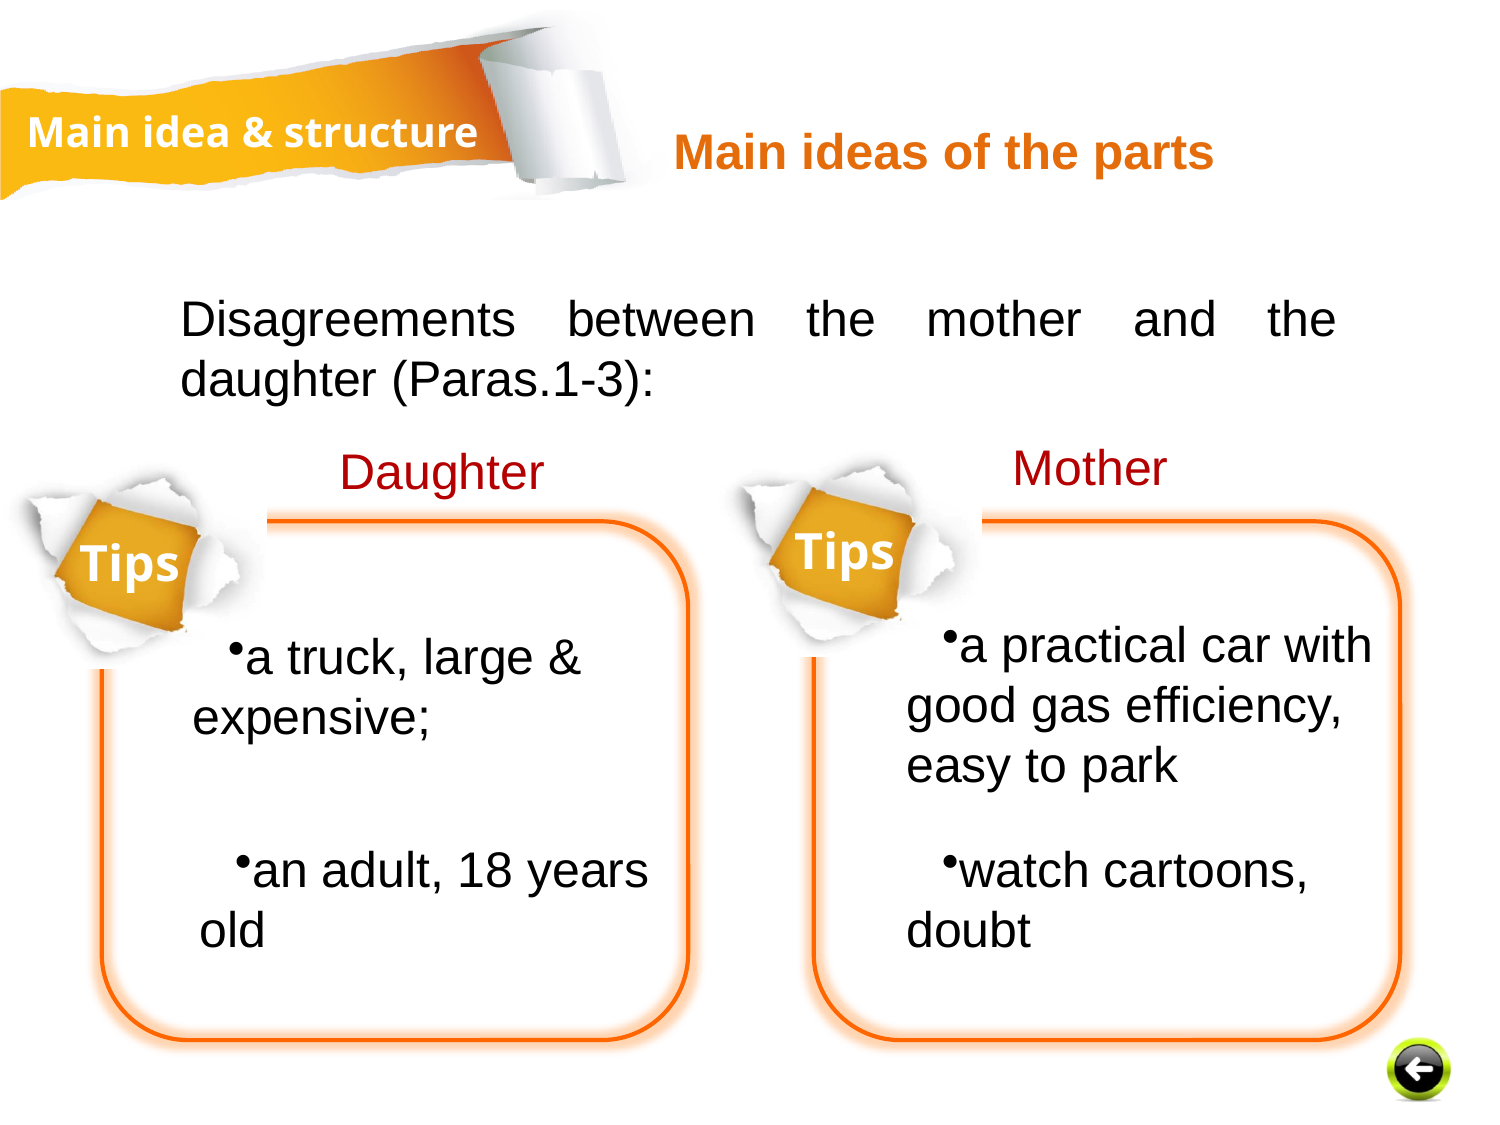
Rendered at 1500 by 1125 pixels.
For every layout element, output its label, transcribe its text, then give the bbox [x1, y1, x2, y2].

text_box a practical car with good gas efficiency, easy to park [861, 604, 1403, 800]
picture [0, 443, 267, 669]
text_box [99, 519, 691, 1043]
picture [0, 10, 668, 200]
picture [714, 432, 982, 657]
text_box an adult, 18 years old [154, 829, 679, 965]
text_box watch cartoons, doubt [861, 829, 1339, 965]
text_box a truck, large & expensive; [147, 617, 611, 753]
text_box Main ideas of the parts [672, 111, 1313, 187]
text_box Mother [998, 428, 1270, 504]
text_box Disagreements between the mother and the daughter (Paras.1-3): [165, 278, 1353, 414]
text_box [986, 519, 1403, 604]
text_box [811, 666, 1403, 1043]
text_box Daughter [324, 432, 570, 508]
picture [1381, 1031, 1454, 1107]
